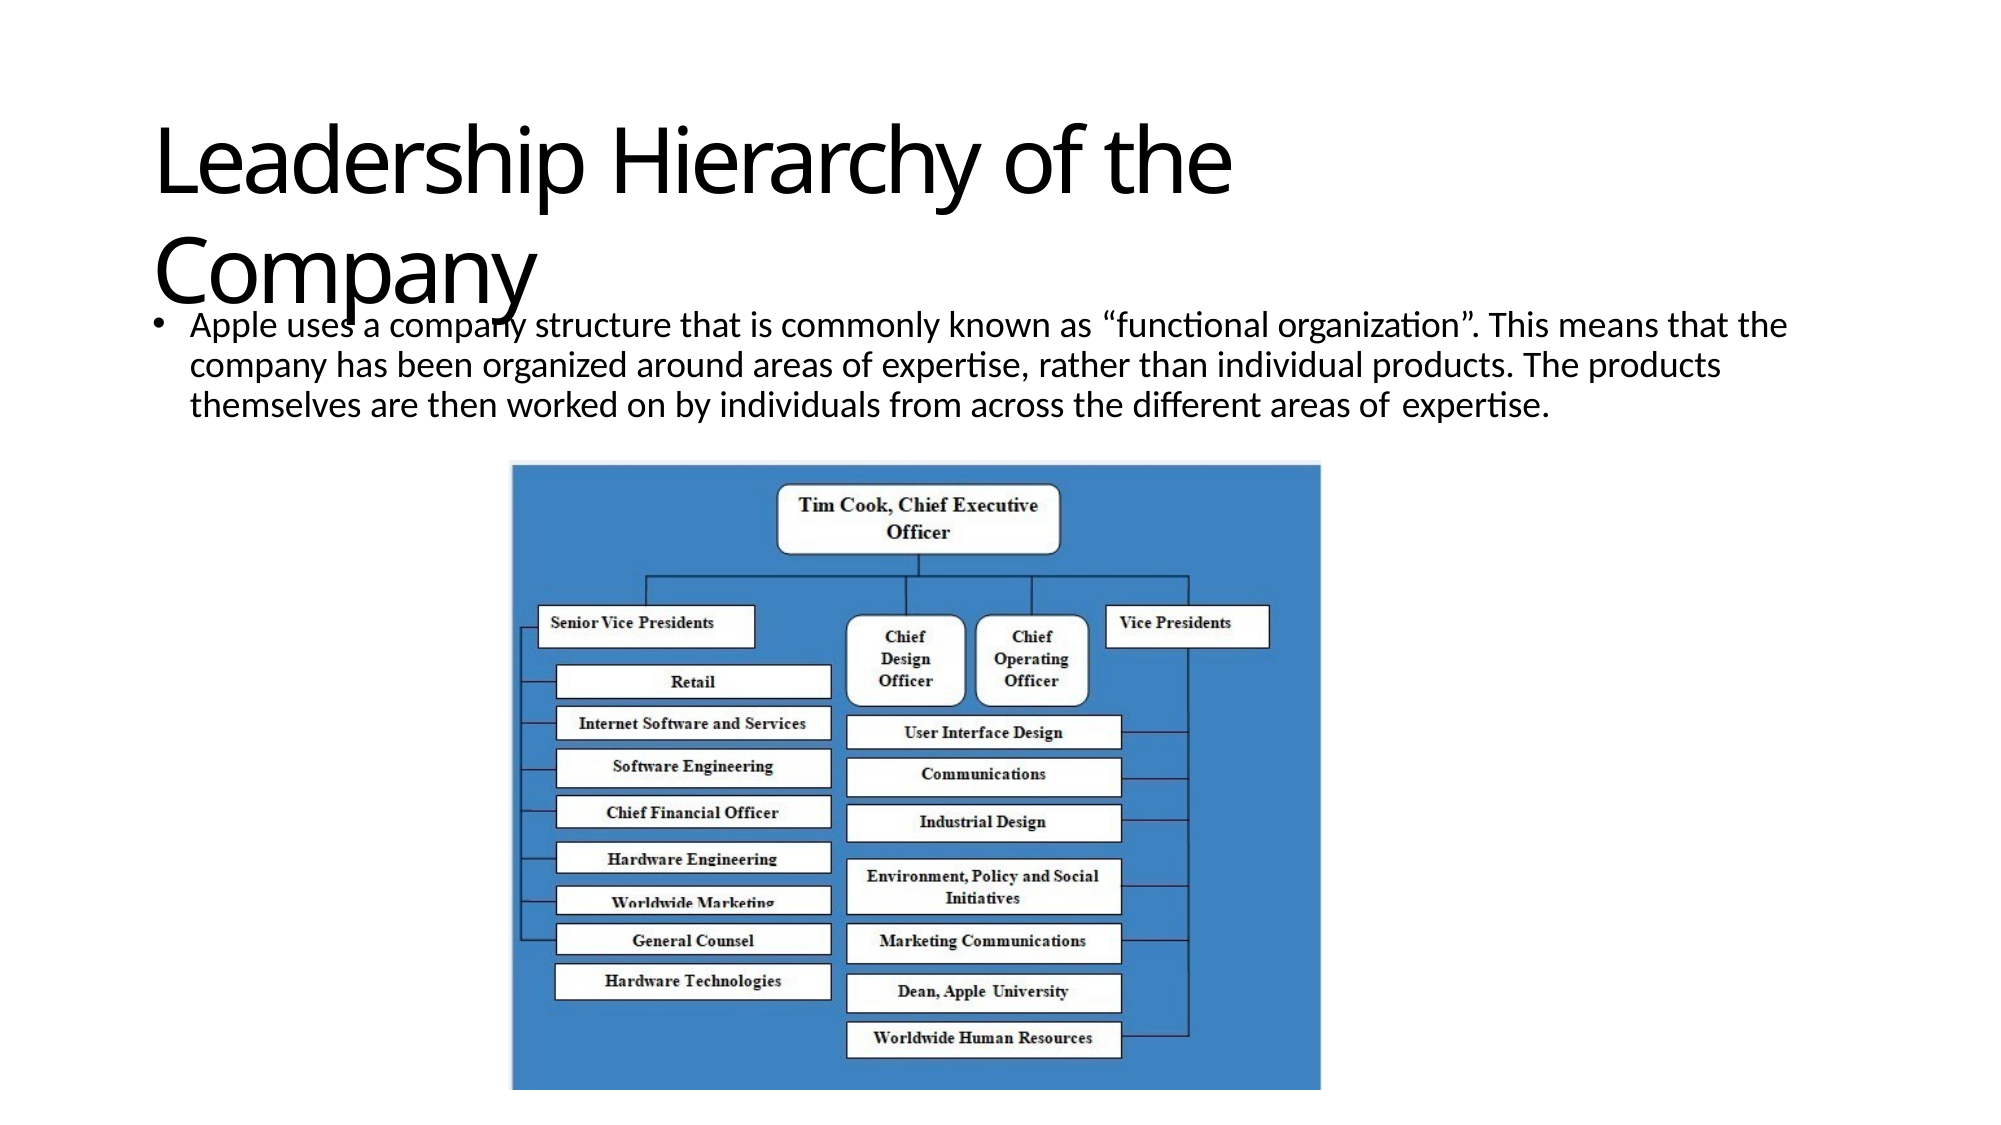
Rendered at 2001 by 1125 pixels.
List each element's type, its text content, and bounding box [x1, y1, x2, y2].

title Leadership Hierarchy of the Company [150, 100, 1535, 298]
text_box [508, 460, 1322, 1090]
text_box Apple uses a company structure that is commonly known as “functional organization”. This means that the company has been organized around areas of expertise, rather than individual products. The products themselves are then worked on by individuals from across the different areas of expertise. [150, 298, 1810, 426]
